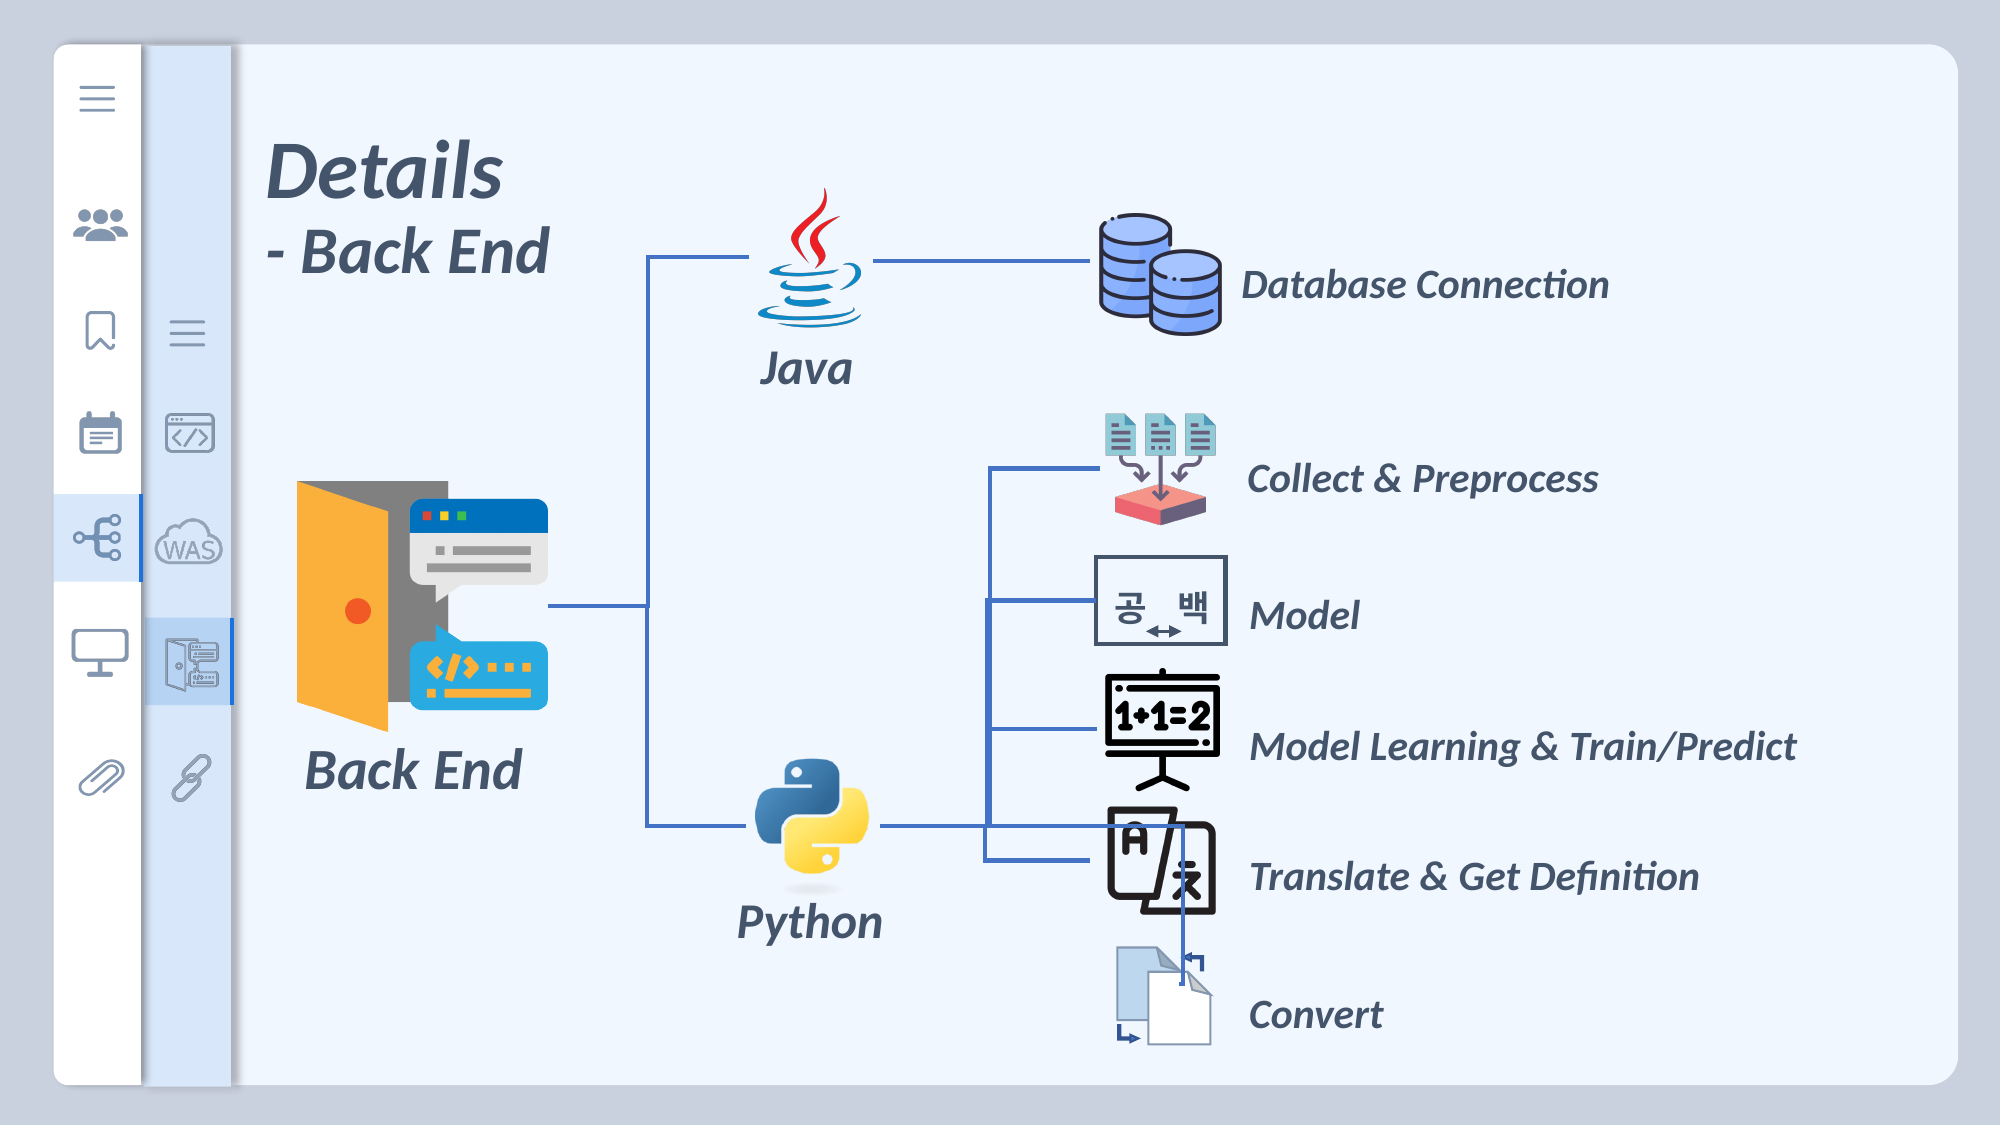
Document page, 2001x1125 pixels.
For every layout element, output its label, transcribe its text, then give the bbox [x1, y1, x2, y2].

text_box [880, 729, 1098, 825]
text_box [880, 825, 1118, 984]
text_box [289, 481, 547, 800]
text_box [547, 256, 749, 607]
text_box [1099, 213, 1816, 336]
picture [167, 754, 216, 802]
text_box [880, 600, 1096, 729]
table_header [151, 618, 230, 705]
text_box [53, 44, 141, 1086]
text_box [746, 184, 904, 395]
picture [164, 637, 220, 693]
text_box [1101, 795, 1738, 932]
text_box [721, 755, 880, 948]
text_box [1117, 947, 1738, 1045]
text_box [1101, 555, 1738, 644]
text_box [547, 607, 747, 826]
text_box - Back End [250, 159, 819, 295]
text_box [880, 468, 1101, 825]
text_box [150, 45, 232, 618]
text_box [1101, 664, 1816, 795]
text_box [169, 320, 206, 347]
text_box [146, 705, 232, 1088]
text_box Details [250, 58, 1251, 223]
picture [150, 512, 226, 569]
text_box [1100, 408, 1736, 529]
picture [163, 411, 217, 454]
text_box [244, 43, 1960, 1087]
